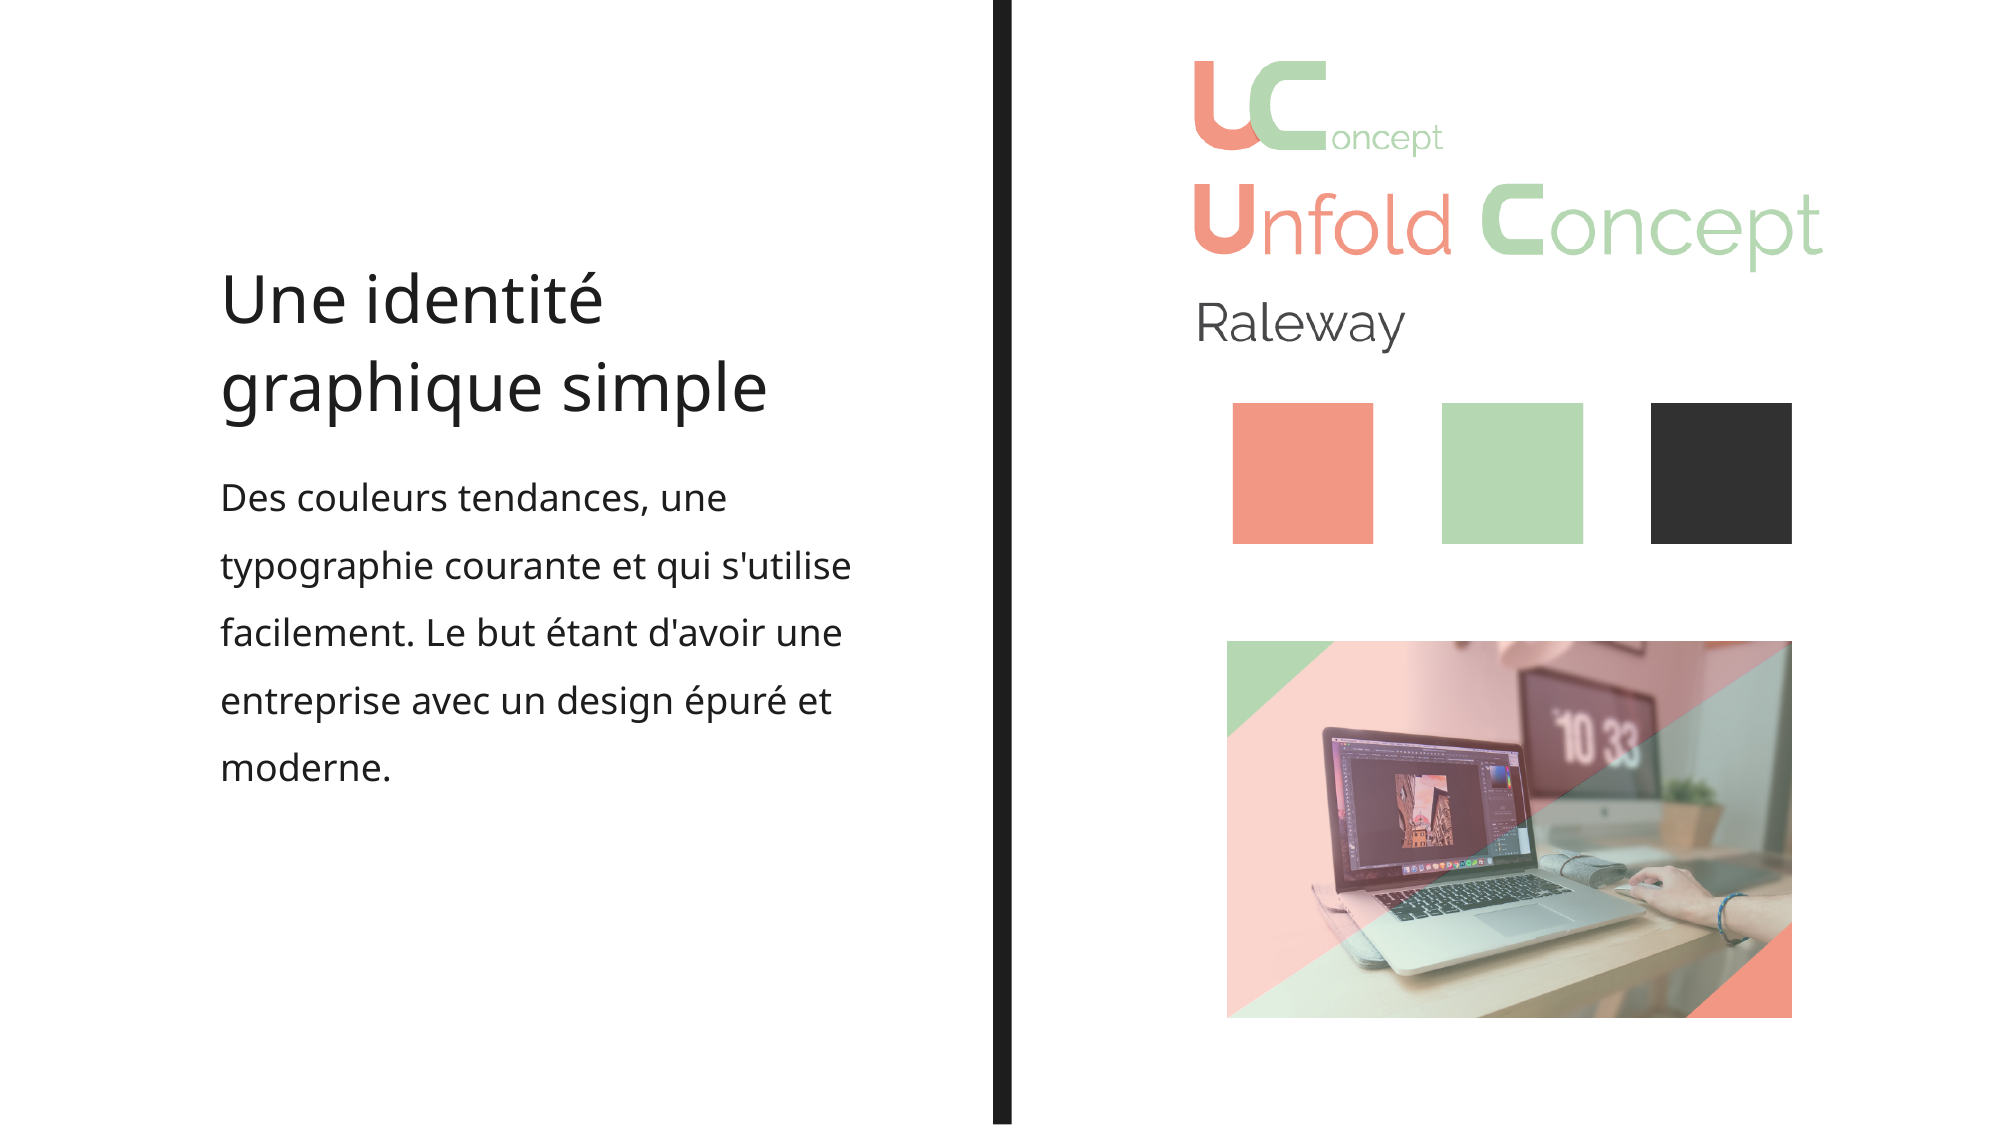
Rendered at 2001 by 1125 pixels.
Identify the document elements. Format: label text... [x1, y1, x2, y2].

picture [1149, 21, 1909, 1094]
text_box Des couleurs tendances, une typographie courante et qui s'utilise facilement. Le but étant d'avoir une entreprise avec un design épuré et moderne. [220, 451, 889, 790]
text_box Une identité graphique simple [220, 248, 889, 425]
text_box [992, 0, 1013, 1125]
